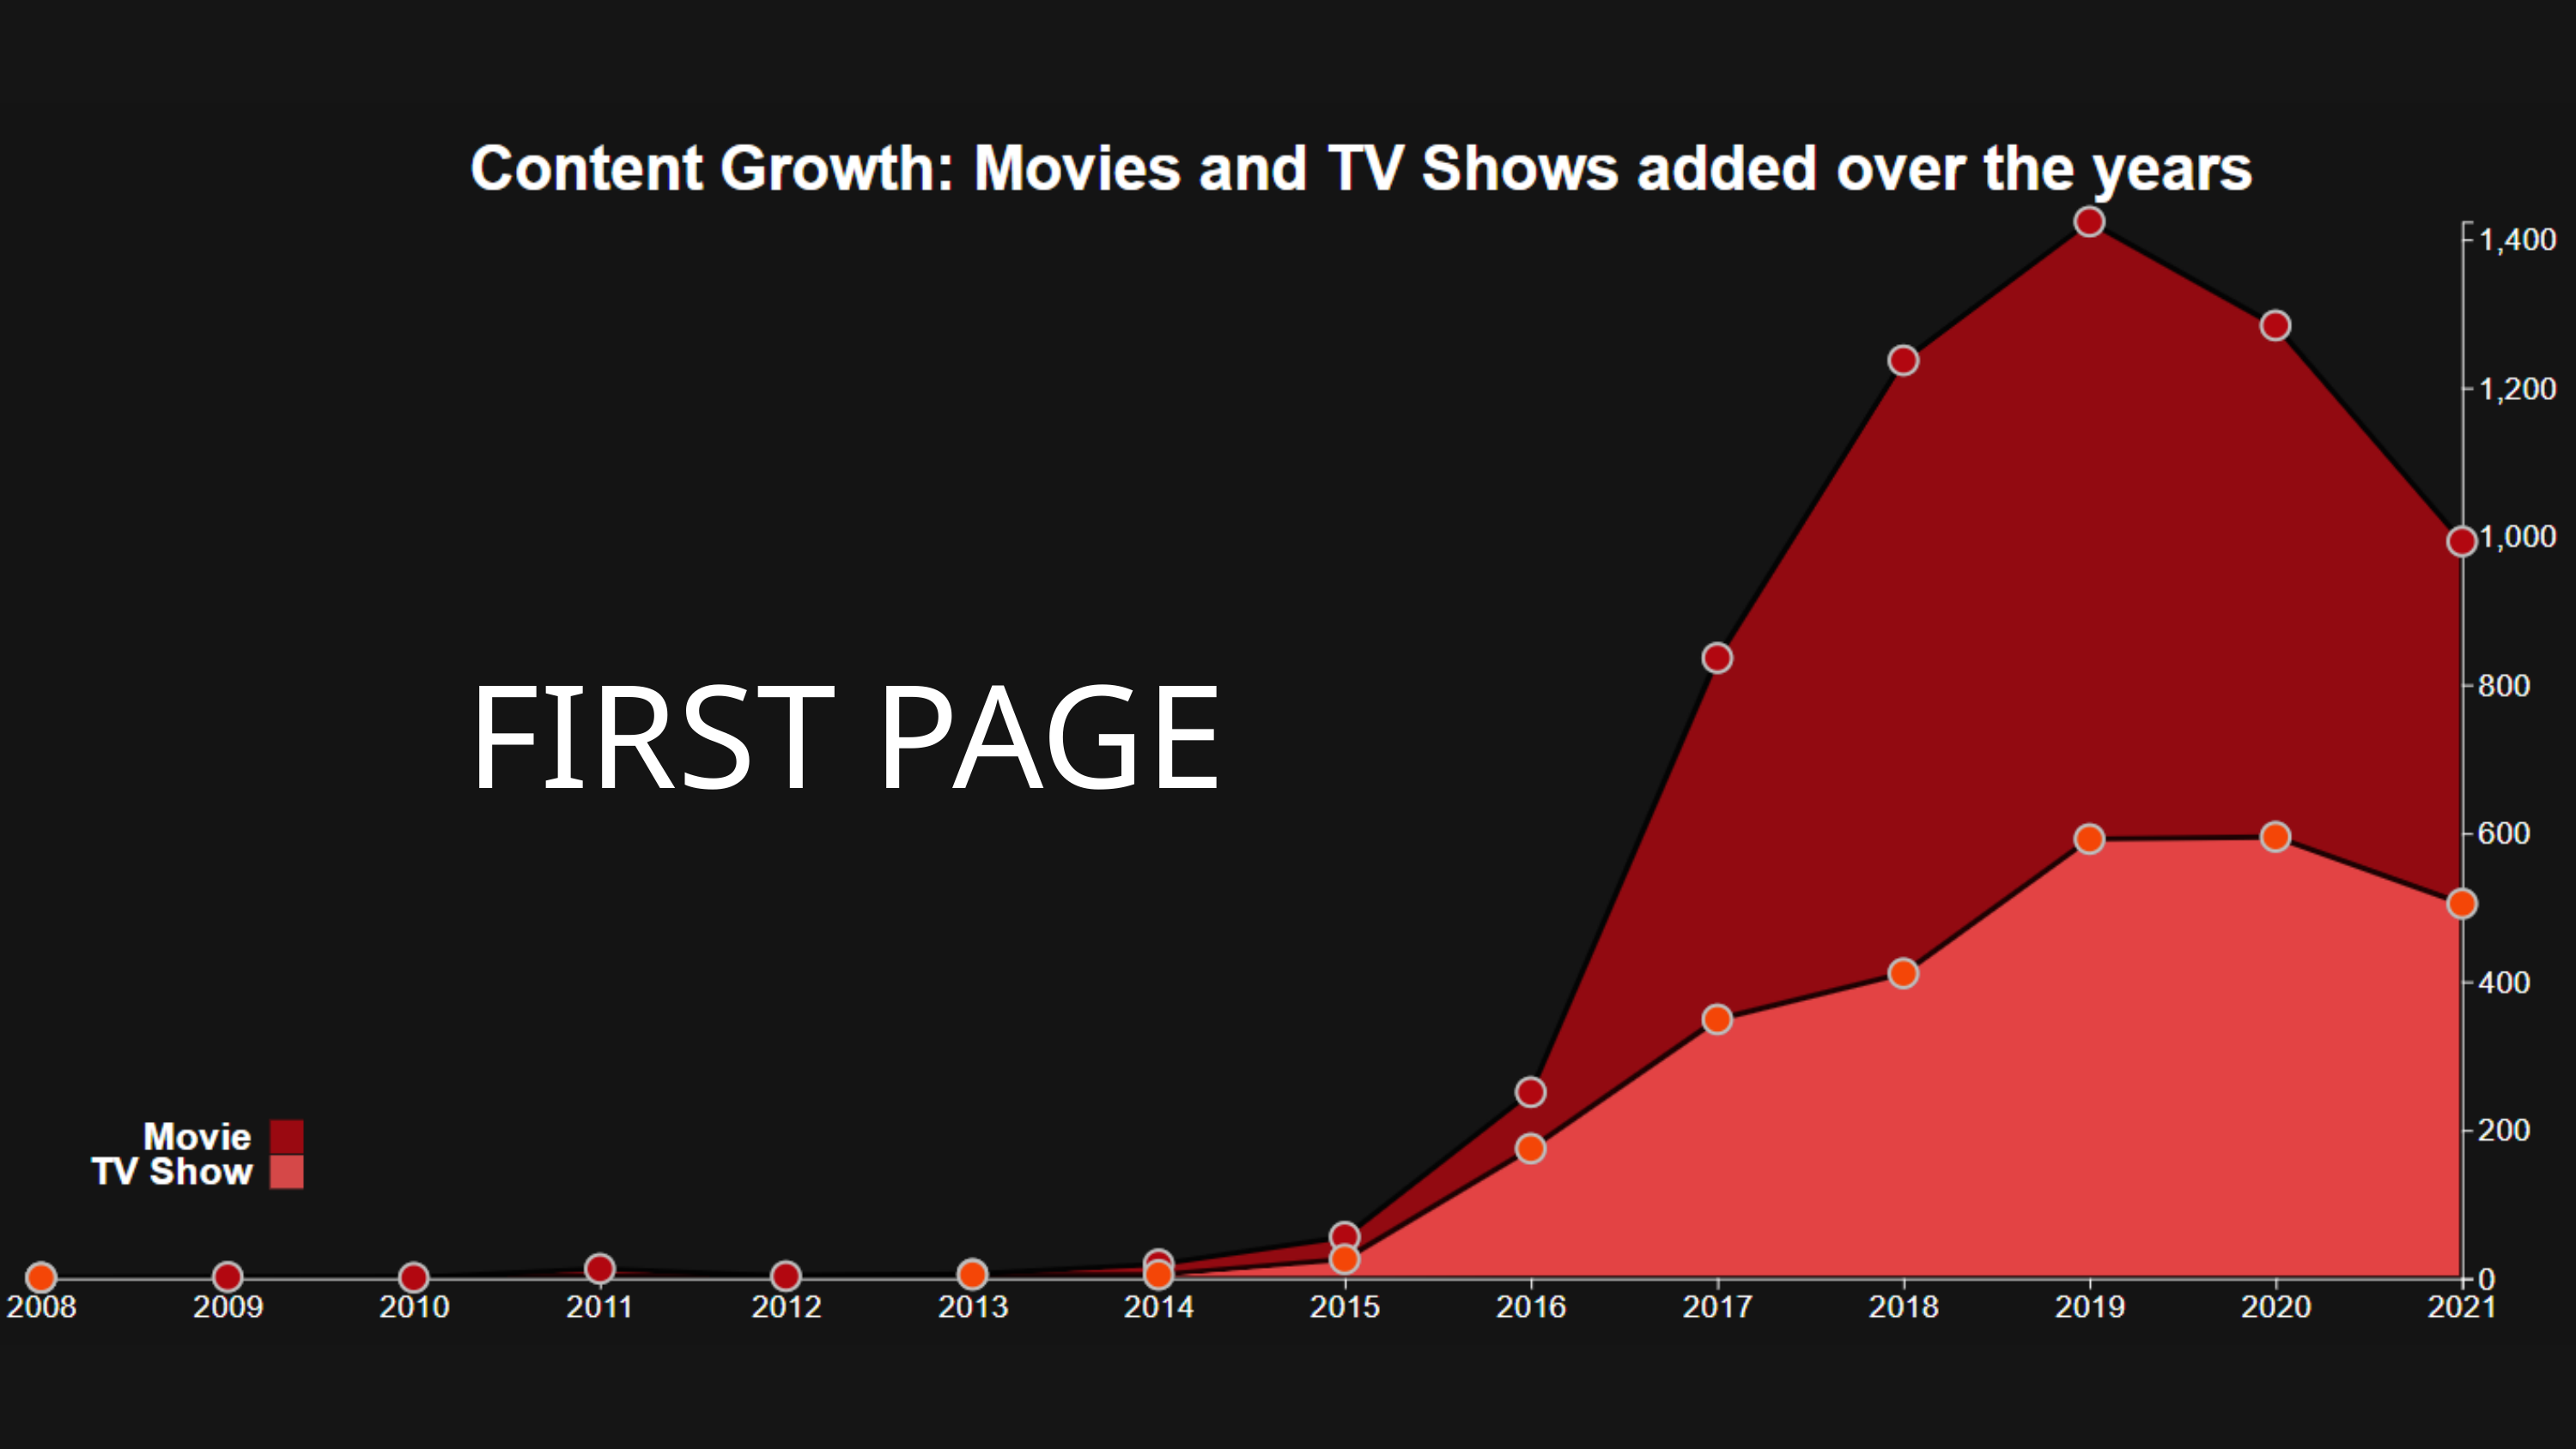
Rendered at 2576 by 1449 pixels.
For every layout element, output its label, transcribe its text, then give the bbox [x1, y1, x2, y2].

text_box FIRST PAGE [403, 616, 1288, 818]
text_box [0, 103, 2576, 1345]
